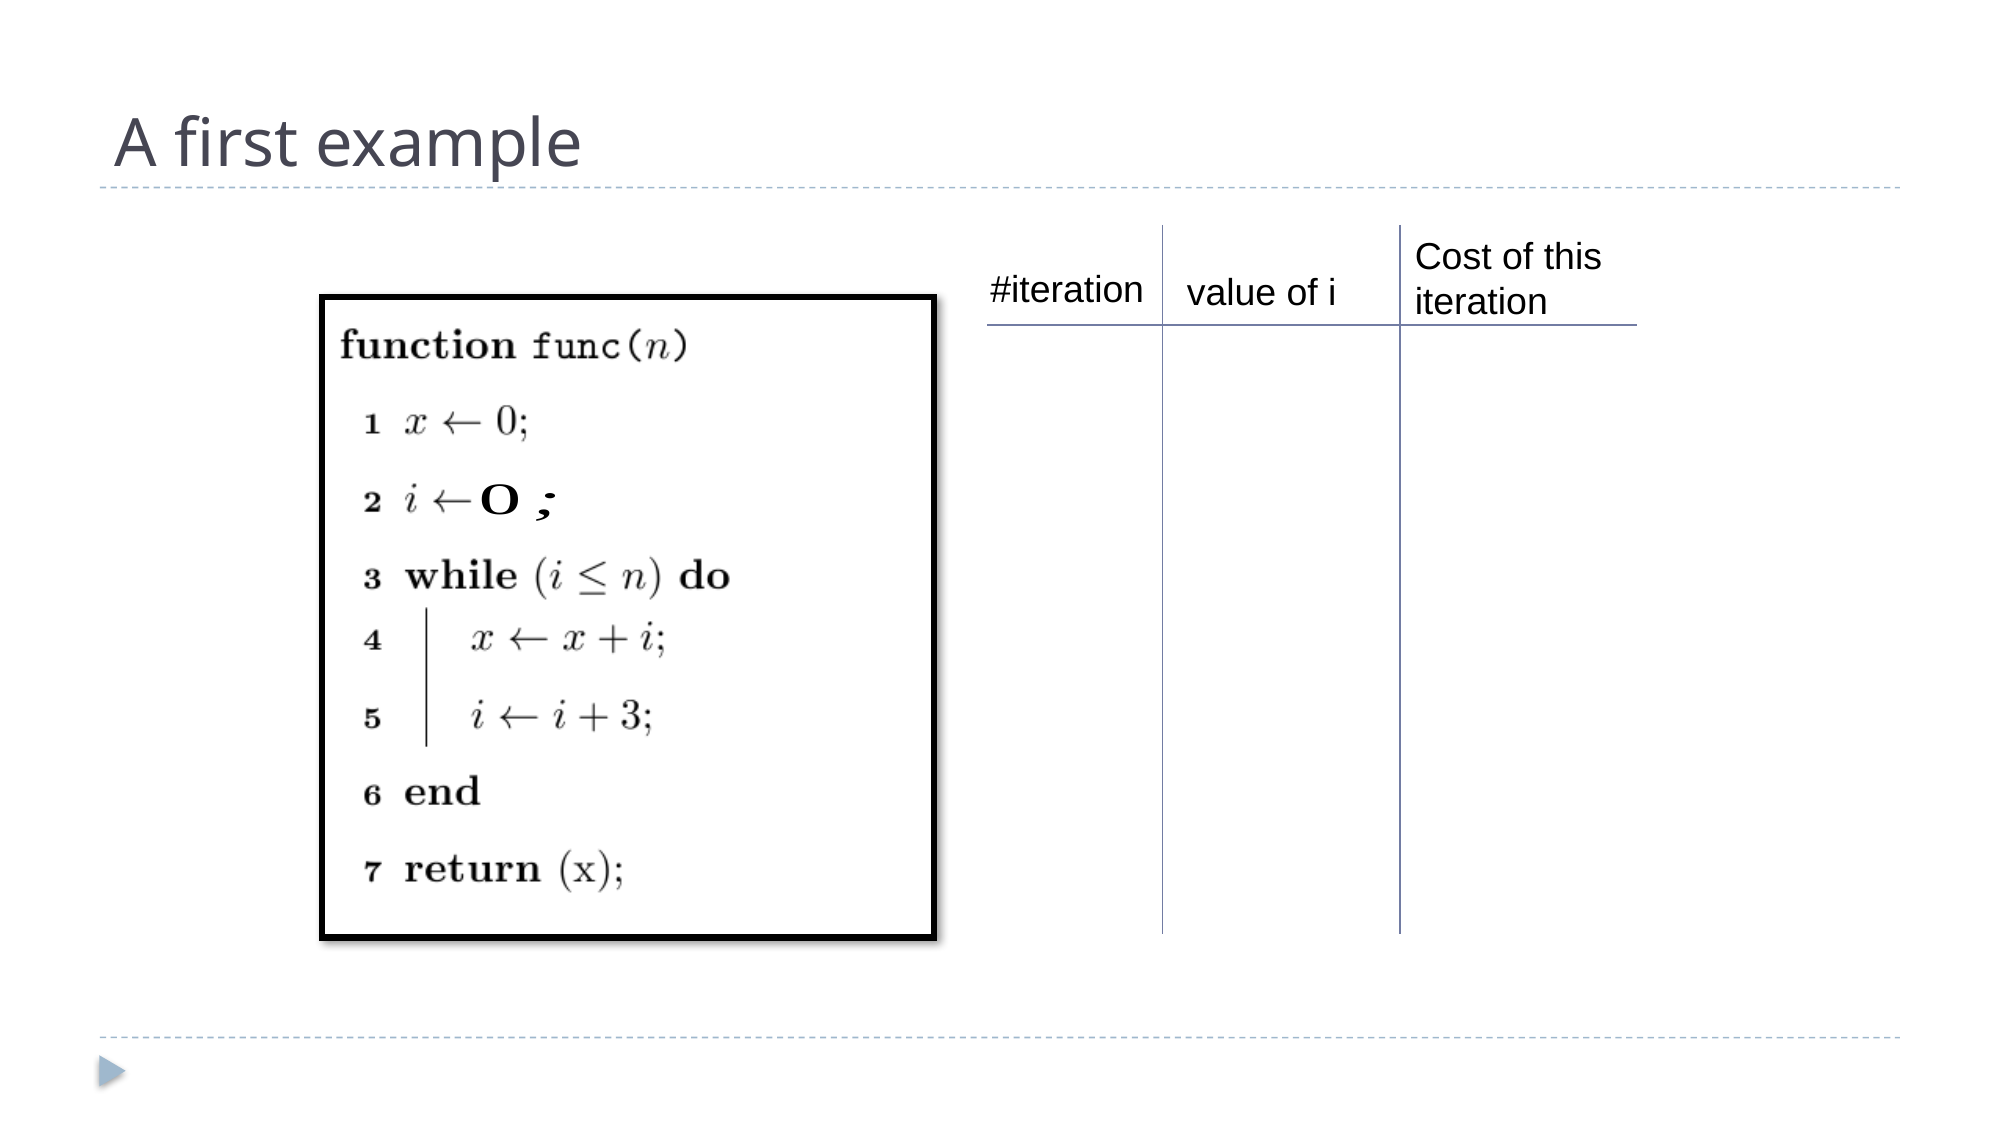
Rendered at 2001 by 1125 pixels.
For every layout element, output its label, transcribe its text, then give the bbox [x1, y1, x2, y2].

text_box #iteration [975, 257, 1157, 317]
title A first example [99, 24, 1901, 188]
text_box #iteration [1167, 257, 1173, 317]
text_box value of i [1172, 260, 1369, 321]
text_box Cost of this iteration [1401, 224, 1688, 330]
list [324, 299, 932, 935]
